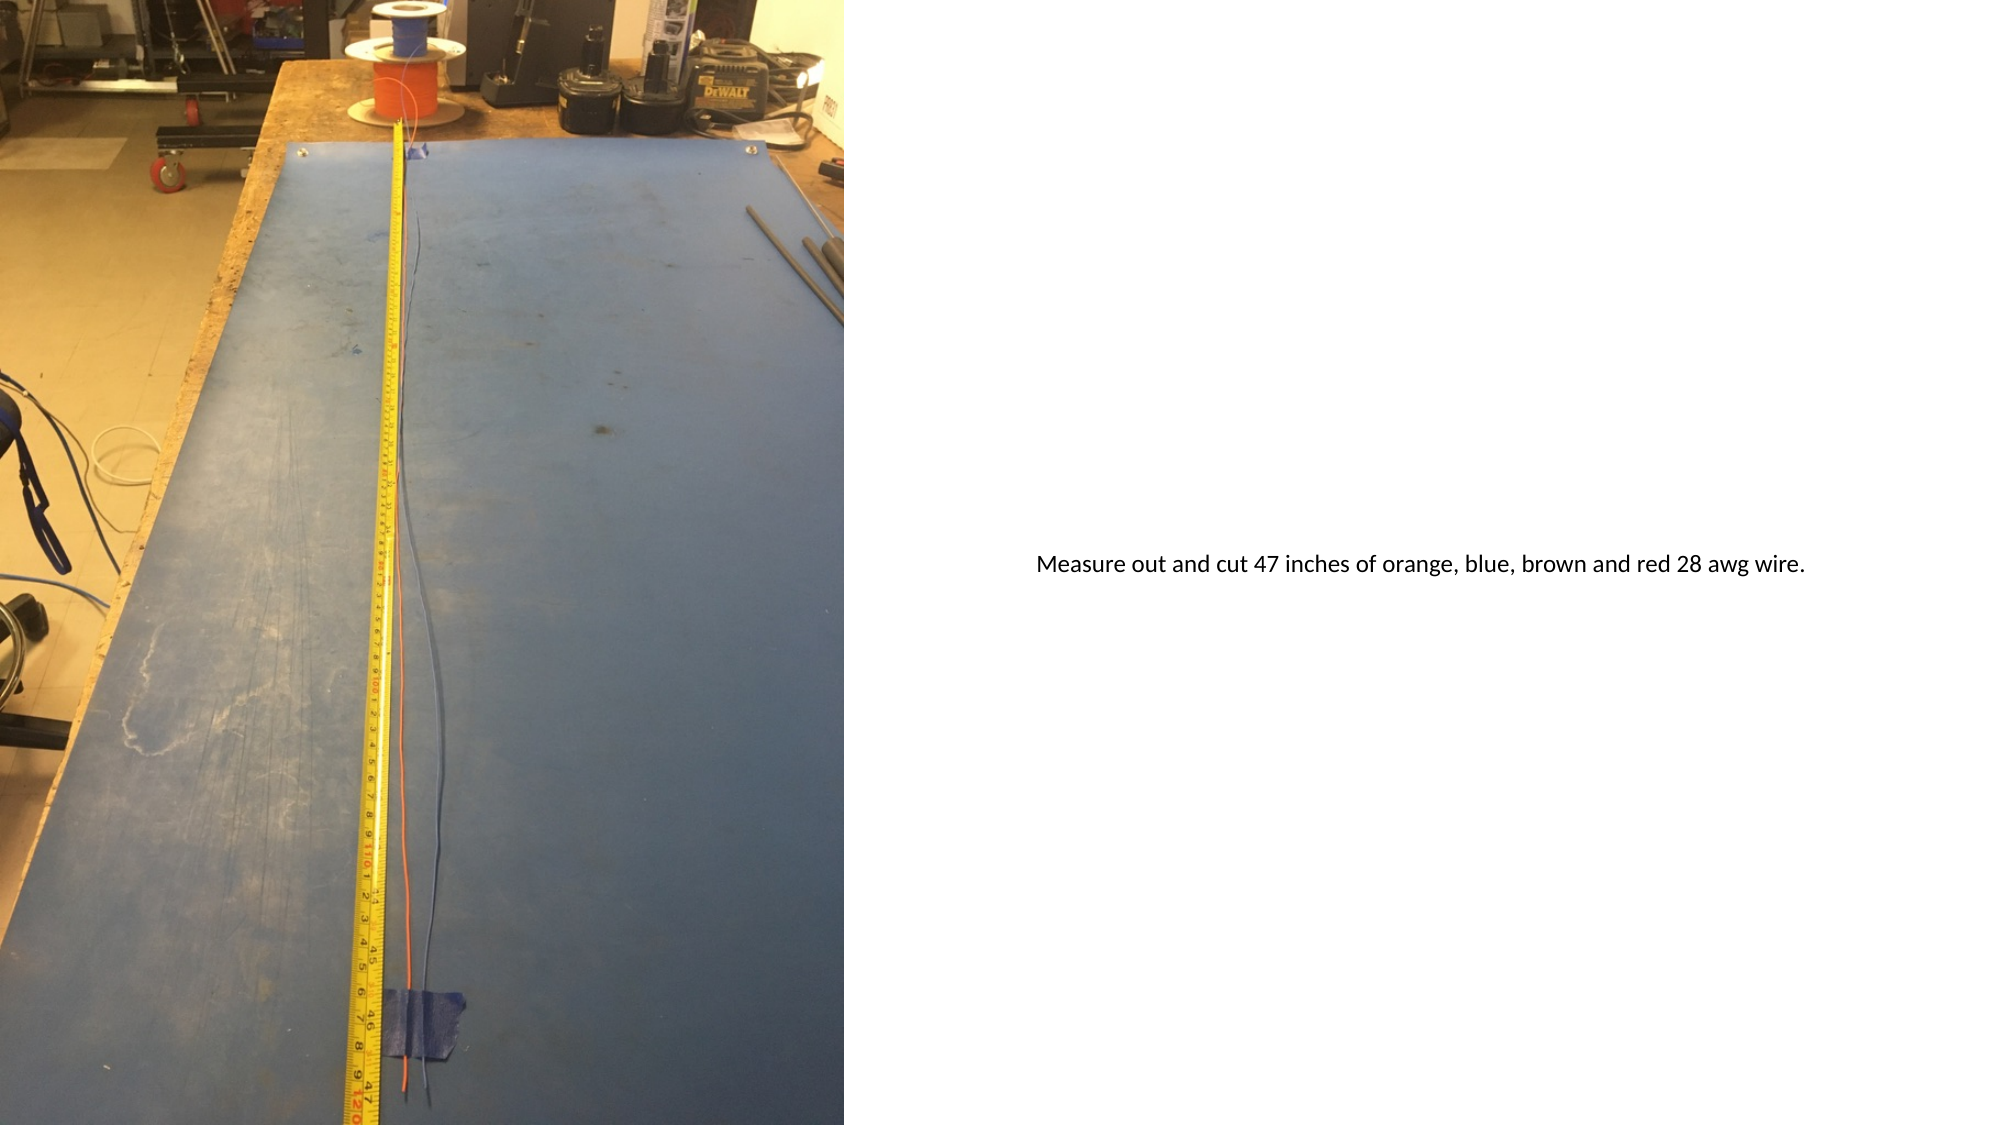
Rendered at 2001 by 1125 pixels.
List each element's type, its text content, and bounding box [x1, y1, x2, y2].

picture [0, 0, 844, 1125]
text_box Measure out and cut 47 inches of orange, blue, brown and red 28 awg wire. [999, 539, 1844, 585]
